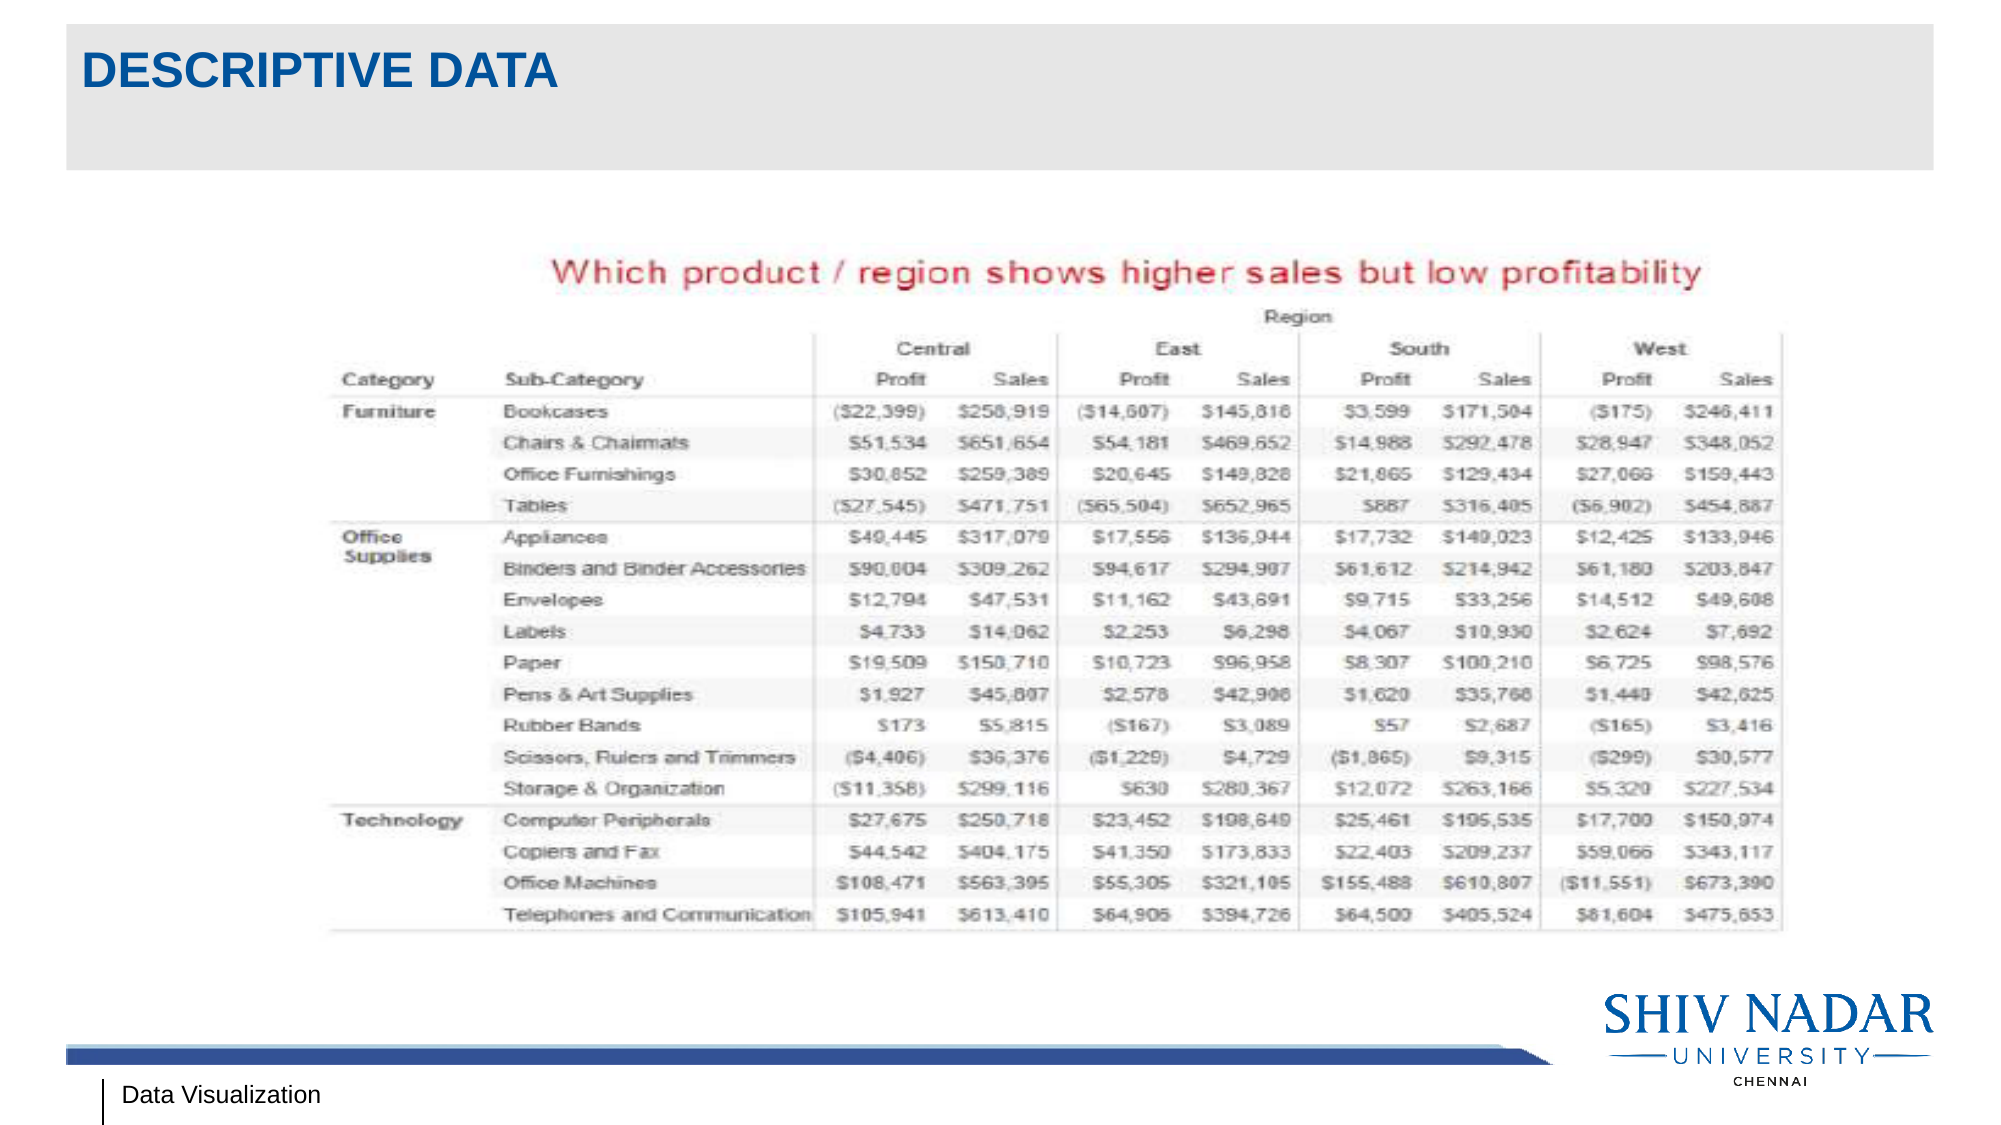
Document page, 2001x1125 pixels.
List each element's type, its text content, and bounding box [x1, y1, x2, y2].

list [188, 175, 1829, 962]
title Descriptive data [66, 29, 1934, 176]
picture [66, 1040, 1565, 1069]
picture [1605, 994, 1934, 1086]
